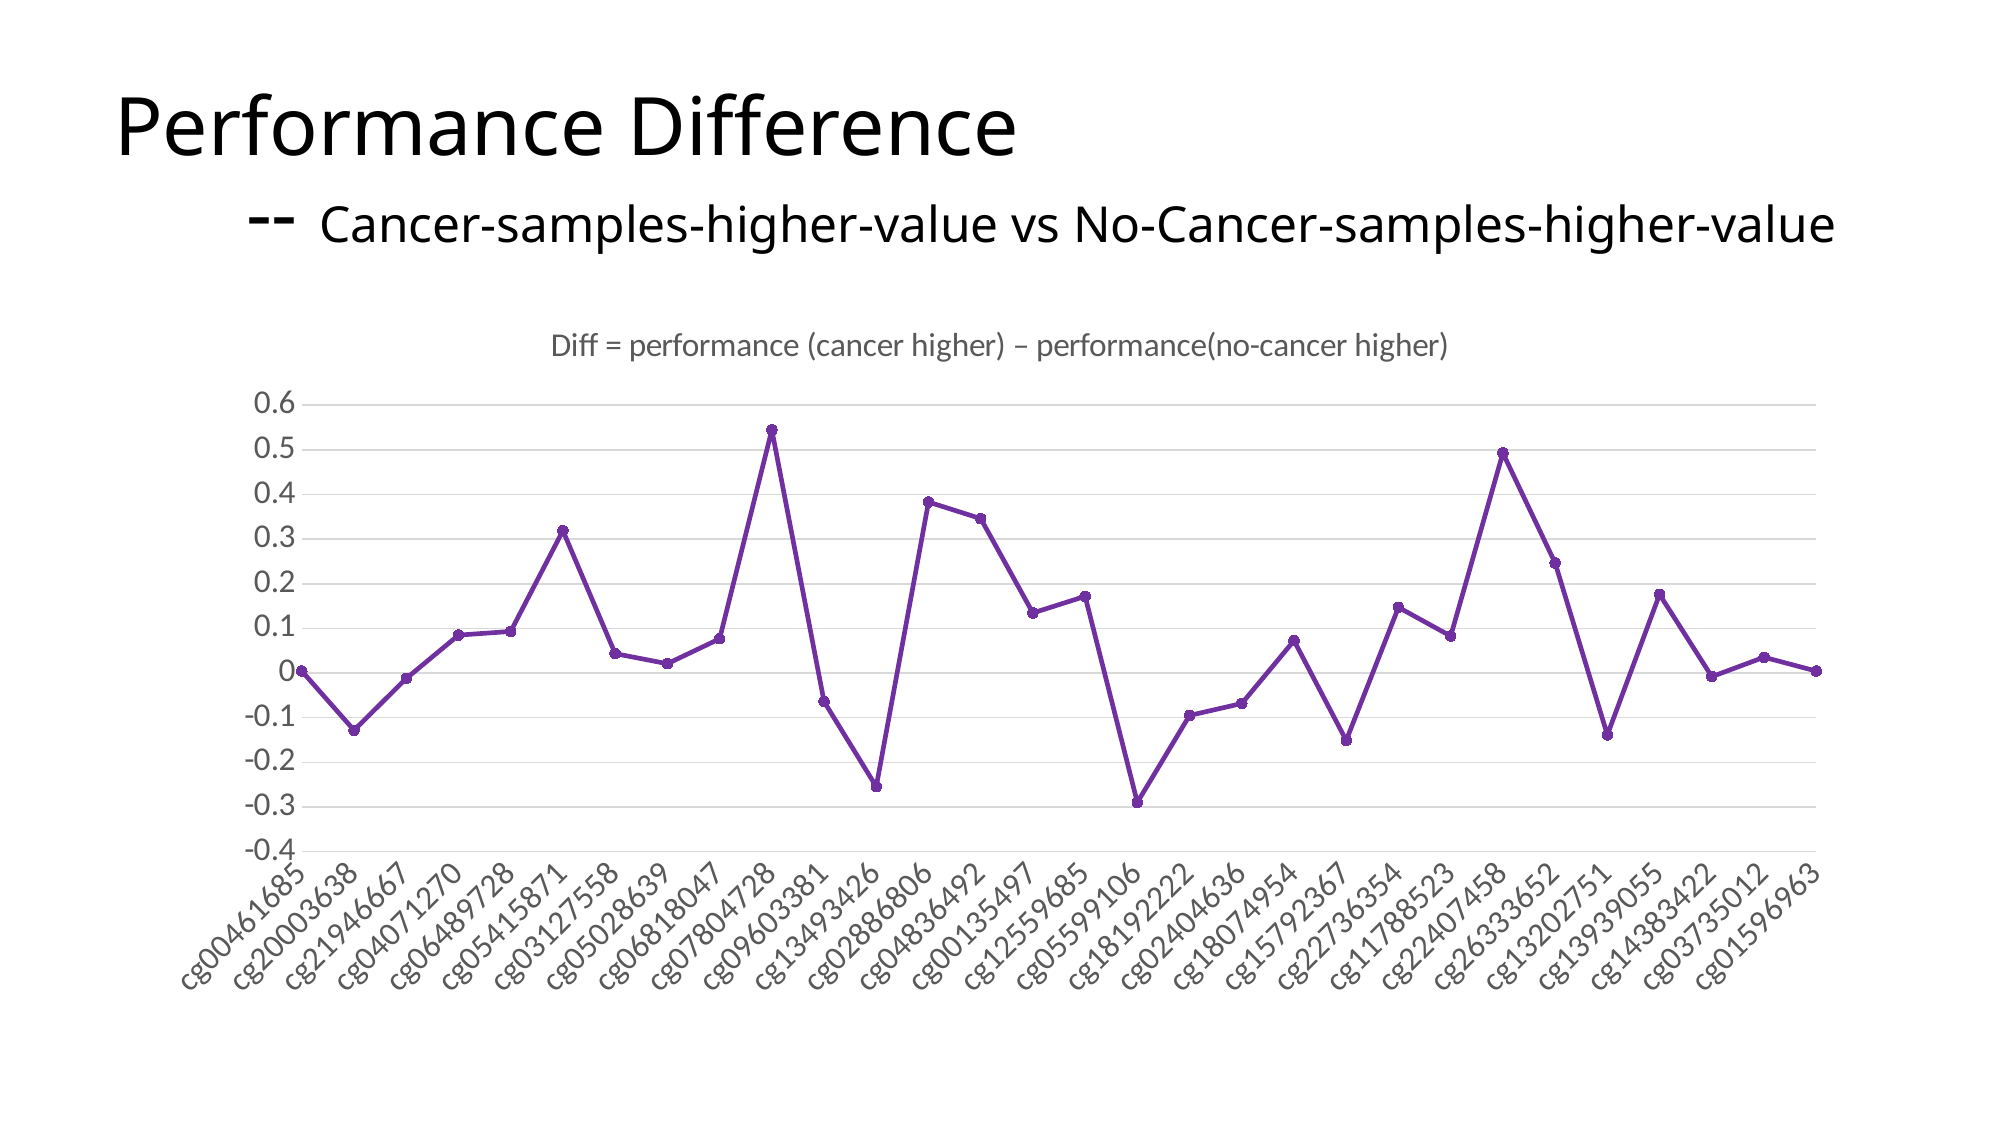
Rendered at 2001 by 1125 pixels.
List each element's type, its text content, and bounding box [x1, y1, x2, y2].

chart [137, 299, 1863, 1014]
title Performance Difference -- Cancer-samples-higher-value vs No-Cancer-samples-higher-value [99, 63, 1901, 282]
